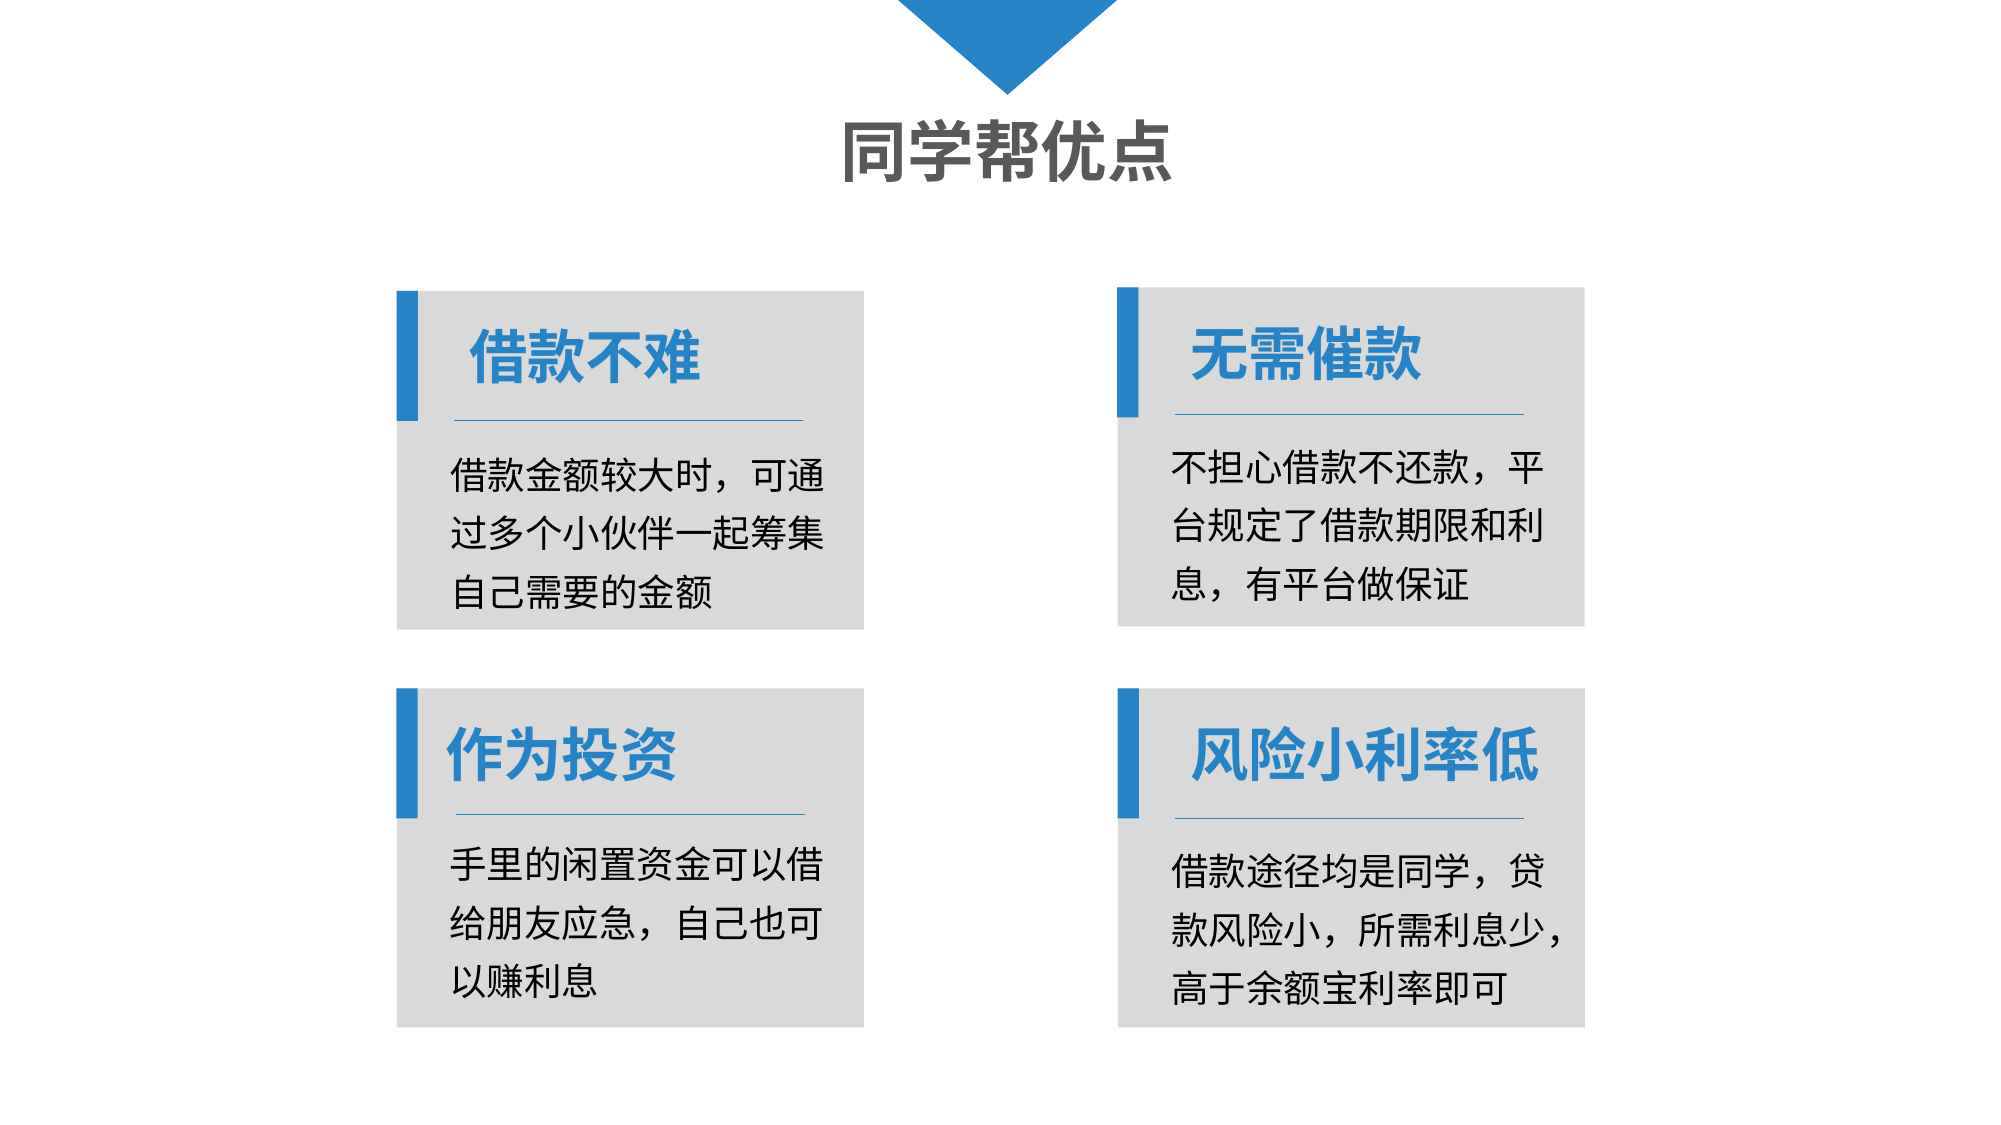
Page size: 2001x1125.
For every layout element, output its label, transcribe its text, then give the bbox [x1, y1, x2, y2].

text_box [1116, 286, 1139, 418]
text_box 借款金额较大时，可通过多个小伙伴一起筹集自己需要的金额 [435, 430, 851, 621]
text_box 不担心借款不还款，平台规定了借款期限和利息，有平台做保证 [1155, 422, 1571, 614]
text_box 同学帮优点 [760, 111, 1255, 181]
text_box 借款途径均是同学，贷款风险小，所需利息少，高于余额宝利率即可 [1156, 827, 1571, 1018]
text_box 风险小利率低 [1175, 710, 1598, 796]
text_box [396, 290, 419, 422]
text_box [396, 290, 865, 631]
text_box [395, 687, 419, 819]
text_box 借款不难 [454, 312, 877, 398]
text_box [1117, 687, 1586, 1028]
text_box [396, 687, 865, 1028]
text_box 手里的闲置资金可以借给朋友应急，自己也可以赚利息 [434, 820, 850, 1011]
text_box 作为投资 [430, 710, 864, 796]
text_box 无需催款 [1175, 309, 1598, 395]
text_box [1117, 687, 1140, 819]
text_box [1117, 286, 1586, 627]
text_box [896, 0, 1119, 97]
